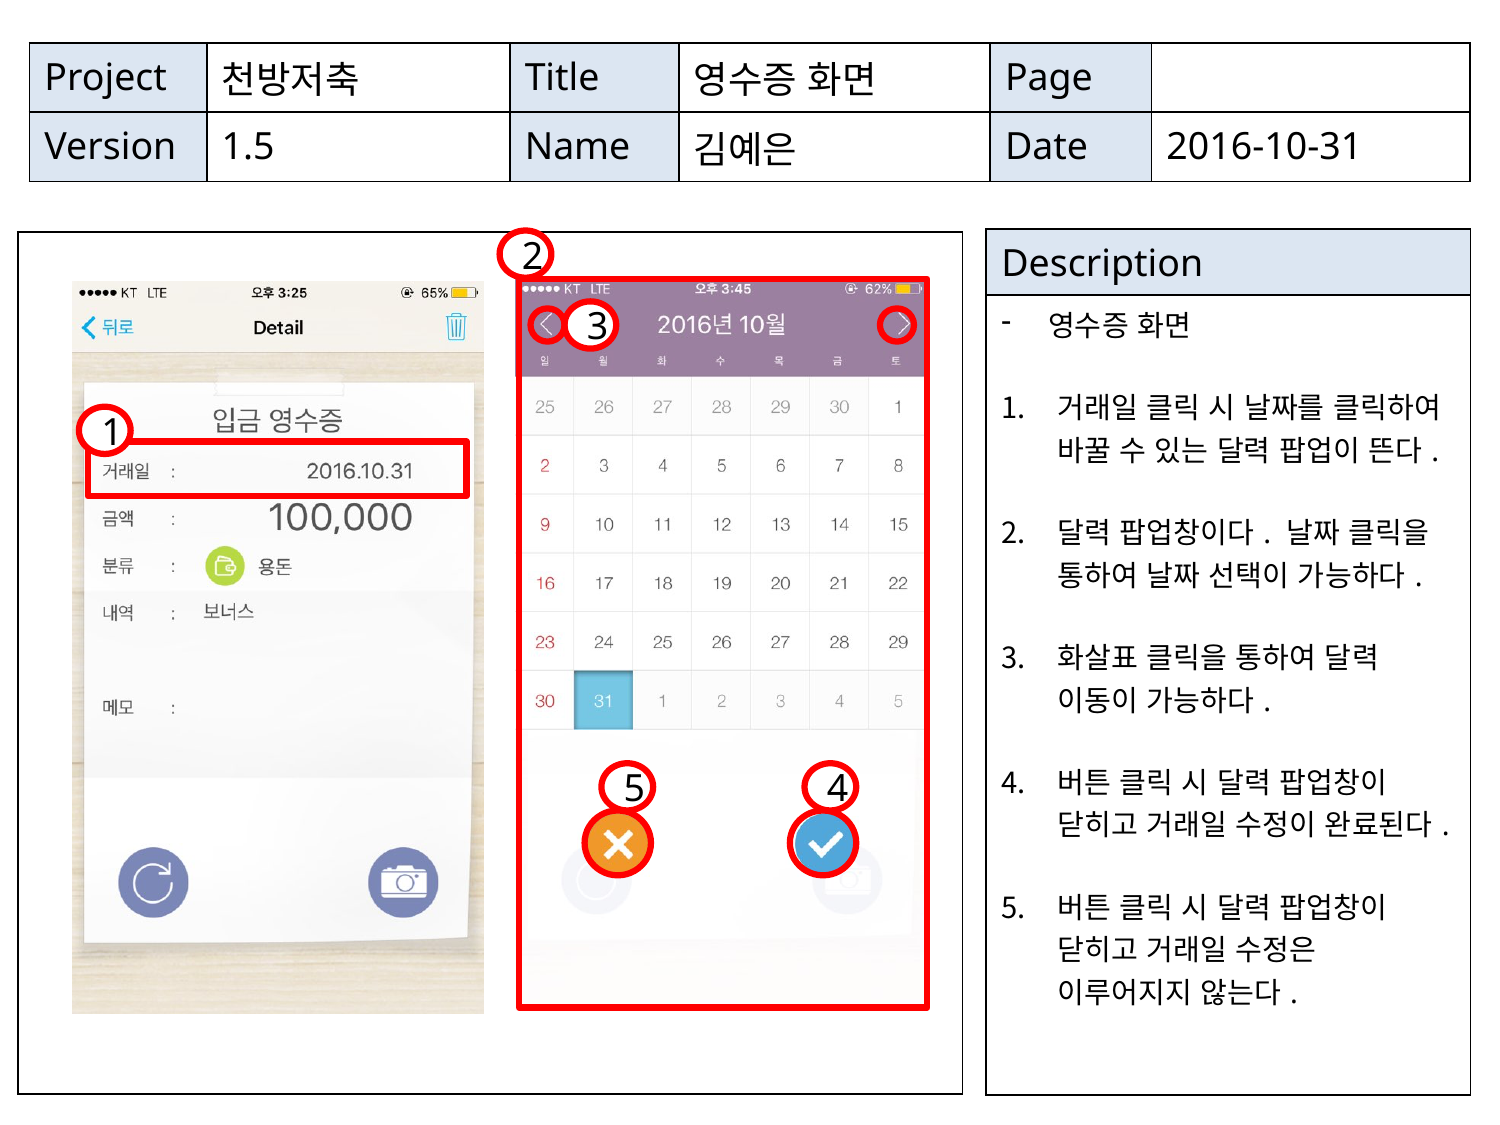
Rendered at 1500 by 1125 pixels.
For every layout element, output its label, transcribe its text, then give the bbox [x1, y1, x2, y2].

table_cell 영수증 화면 거래일 클릭 시 날짜를 클릭하여 바꿀 수 있는 달력 팝업이 뜬다. 달력 팝업창이다. 날짜 클릭을 통하여 날짜 선택이 가능하다. 화살표 클릭을 통하여 달력 이동이 가능하다. 버튼 클릭 시 달력 팝업창이 닫히고 거래일 수정이 완료된다. 버튼 클릭 시 달력 팝업창이 닫히고 거래일 수정은 이루어지지 않는다. [987, 296, 1470, 1094]
table_header Description [987, 230, 1470, 294]
table_header [1152, 44, 1469, 111]
table_header 영수증 화면 [680, 44, 989, 111]
table_cell 1.5 [208, 113, 509, 181]
table_header 천방저축 [208, 44, 509, 111]
table_cell Name [511, 113, 678, 181]
table_header Title [511, 44, 678, 111]
table_cell 2016-10-31 [1152, 113, 1469, 181]
table_header [19, 233, 962, 1093]
picture [515, 277, 928, 1011]
text_box 2 [497, 228, 554, 278]
table_header Page [991, 44, 1151, 111]
table_header Project [30, 44, 206, 111]
picture [72, 281, 484, 1015]
table_cell 김예은 [680, 113, 989, 181]
table_cell Version [30, 113, 206, 181]
table_cell Date [991, 113, 1151, 181]
